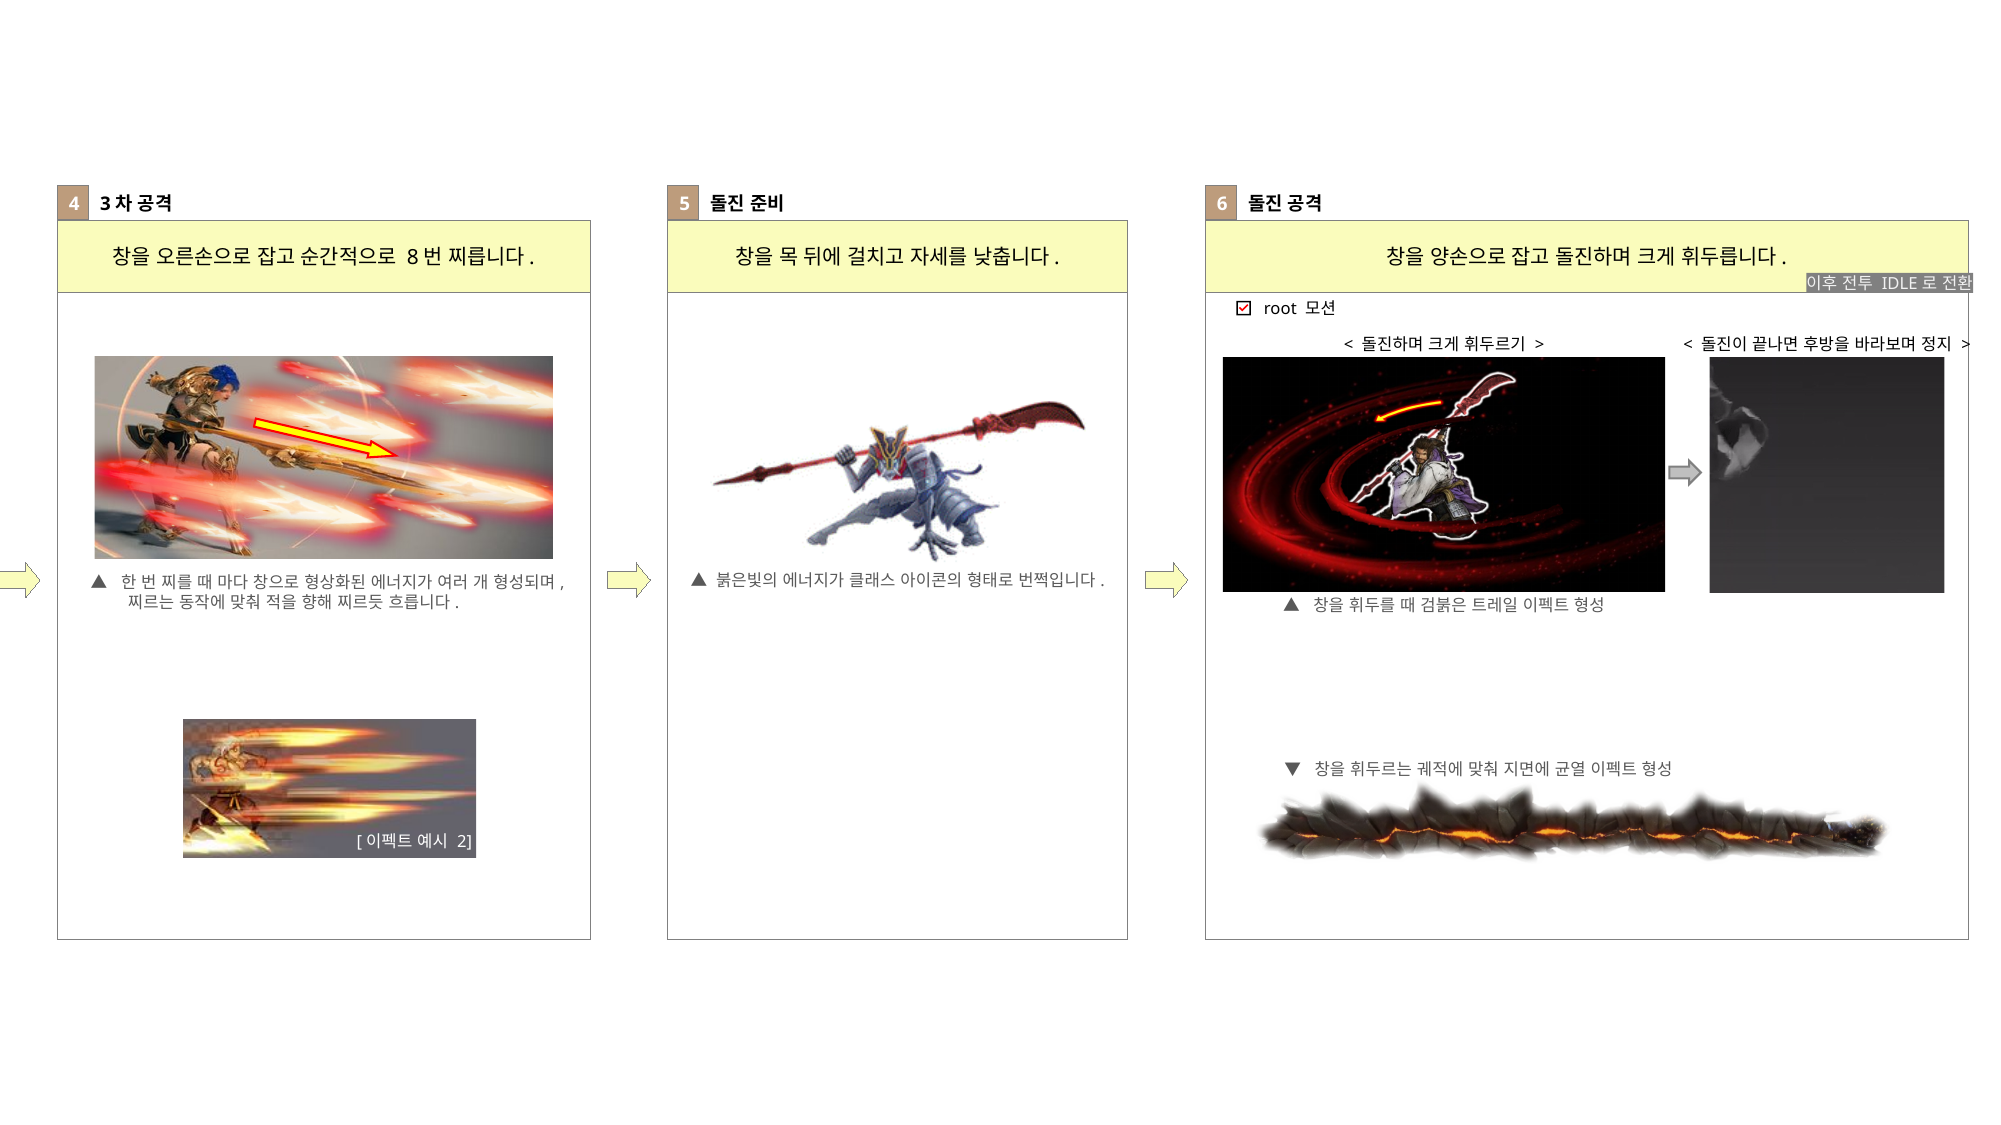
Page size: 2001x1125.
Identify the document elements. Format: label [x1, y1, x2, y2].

text_box [56, 219, 591, 294]
text_box [667, 294, 1128, 940]
text_box [1667, 465, 1676, 480]
text_box [1970, 272, 1974, 293]
text_box [56, 185, 278, 221]
text_box [607, 562, 651, 598]
text_box [1145, 562, 1188, 598]
text_box [0, 562, 40, 598]
text_box [1204, 219, 1970, 294]
text_box [1235, 297, 1374, 319]
text_box [182, 719, 477, 858]
text_box [1676, 332, 1978, 593]
text_box [667, 185, 889, 221]
text_box [83, 356, 565, 613]
text_box [1205, 294, 1969, 940]
text_box [1204, 185, 1585, 219]
text_box [694, 361, 1102, 591]
text_box [57, 294, 591, 940]
text_box [1236, 758, 1901, 864]
text_box [1222, 332, 1666, 616]
text_box [667, 219, 1129, 294]
